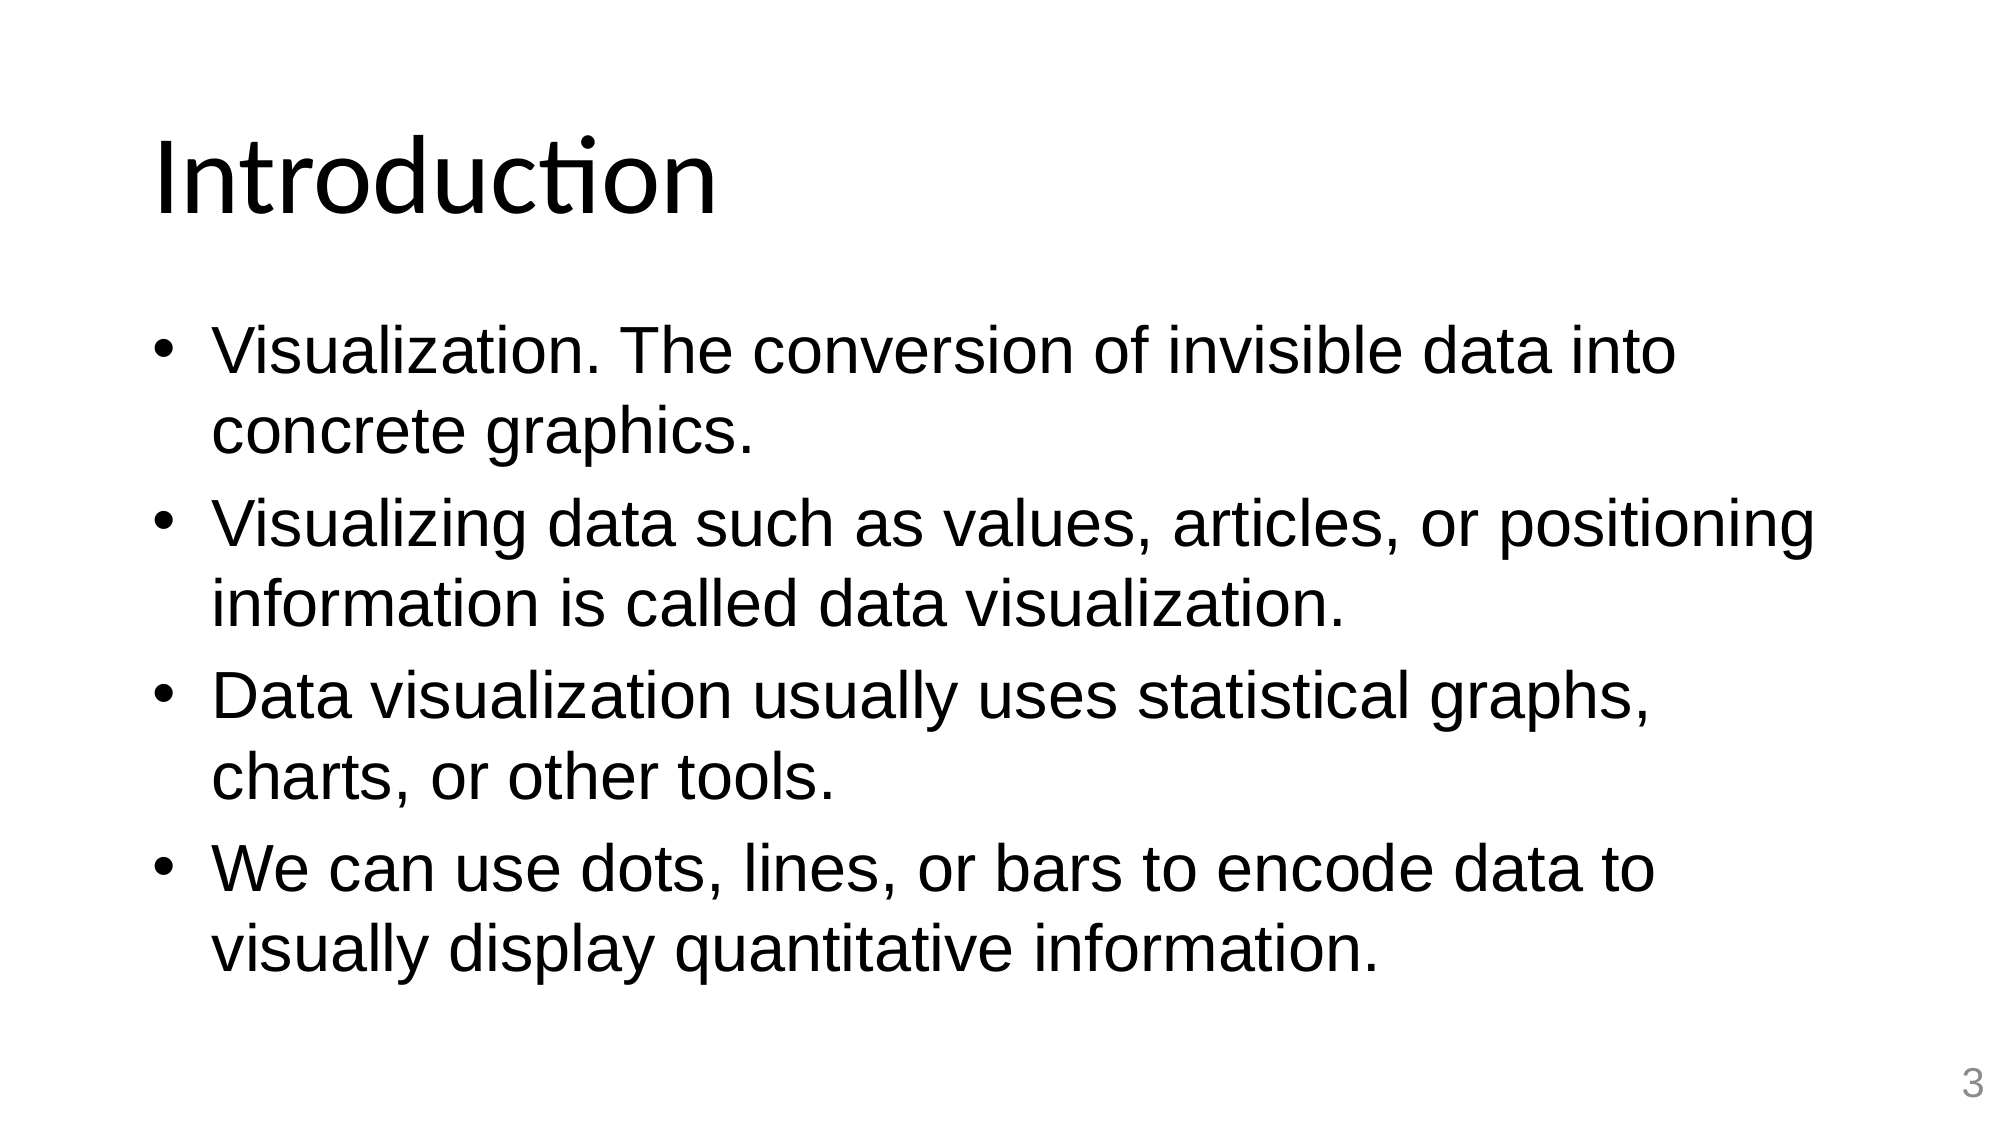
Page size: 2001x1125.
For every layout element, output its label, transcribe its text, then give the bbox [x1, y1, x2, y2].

list Visualization. The conversion of invisible data into concrete graphics. Visualizing data such as values, articles, or positioning information is called data visualization. Data visualization usually uses statistical graphs, charts, or other tools. We can use dots, lines, or bars to encode data to visually display quantitative information. [137, 299, 1863, 1051]
slide_number 3 [1550, 1050, 2000, 1111]
title Introduction [137, 59, 1863, 278]
